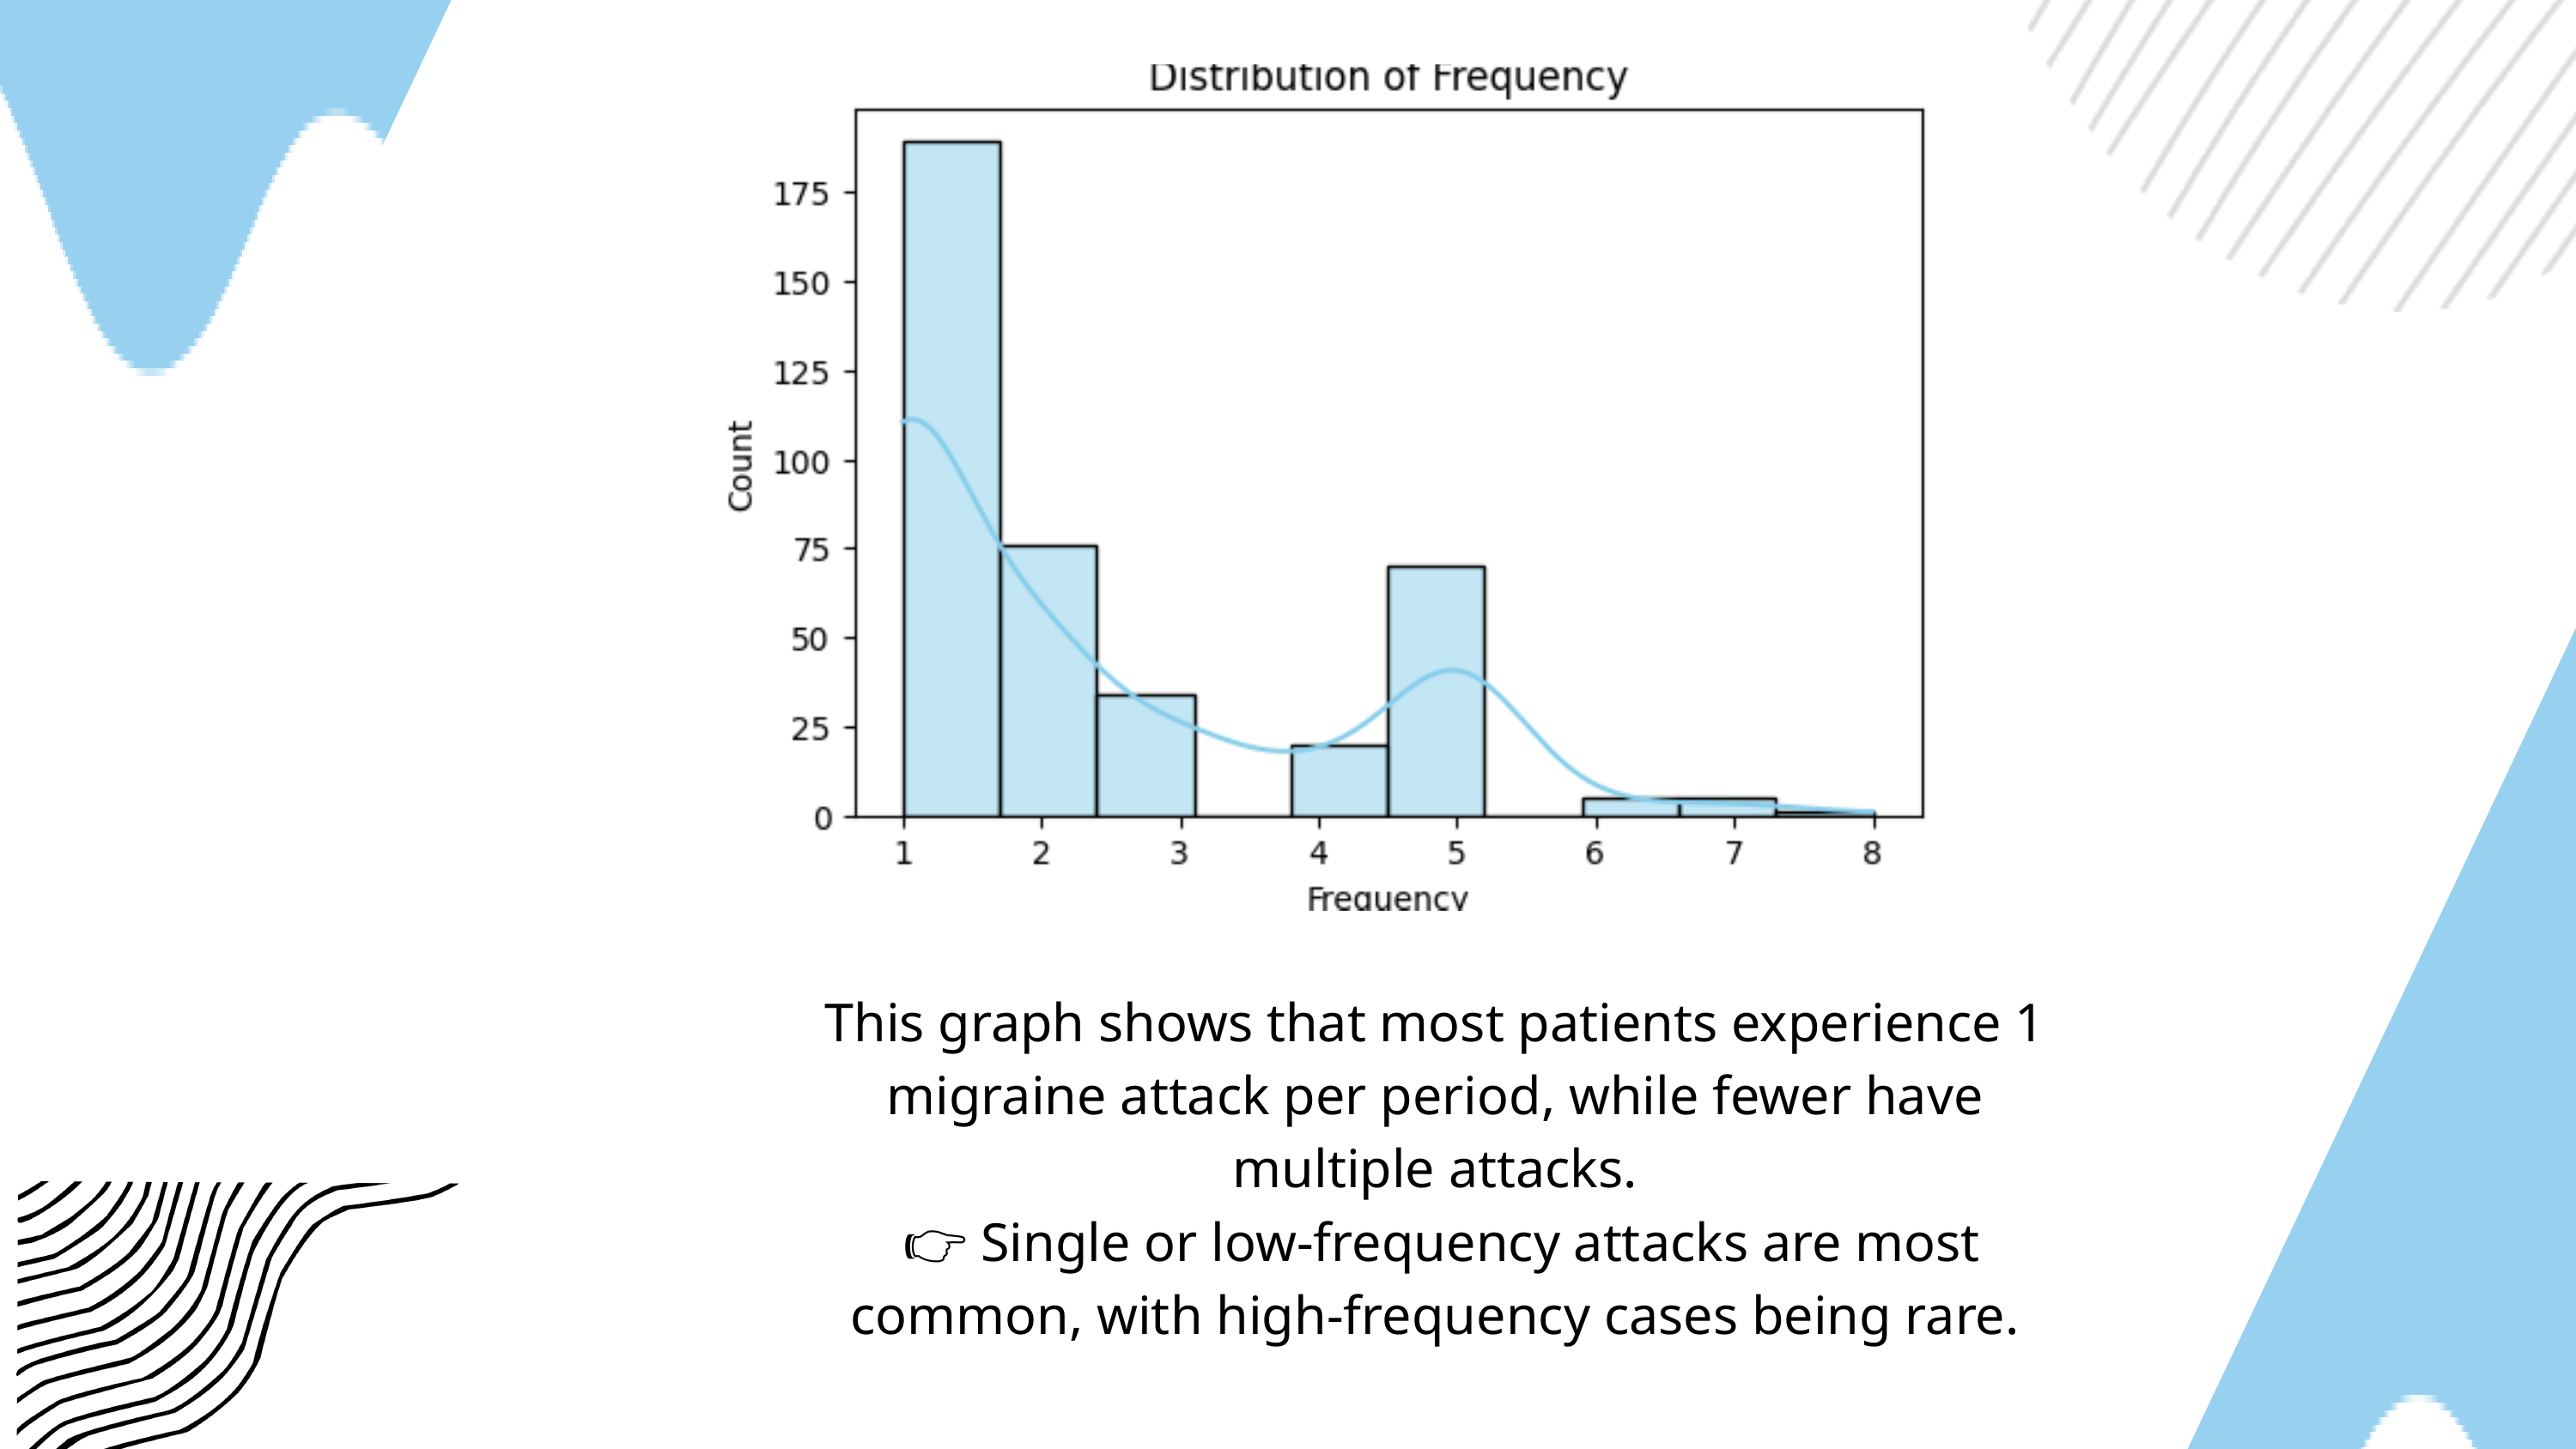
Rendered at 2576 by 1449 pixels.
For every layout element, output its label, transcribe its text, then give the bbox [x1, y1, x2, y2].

text_box [704, 64, 1943, 911]
text_box [1962, 0, 2576, 312]
text_box This graph shows that most patients experience 1 migraine attack per period, while fewer have multiple attacks. 👉 Single or low-frequency attacks are most common, with high-frequency cases being rare. [805, 978, 2064, 1346]
text_box [15, 1181, 459, 1449]
text_box [0, 0, 452, 488]
text_box [2187, 627, 2576, 1449]
